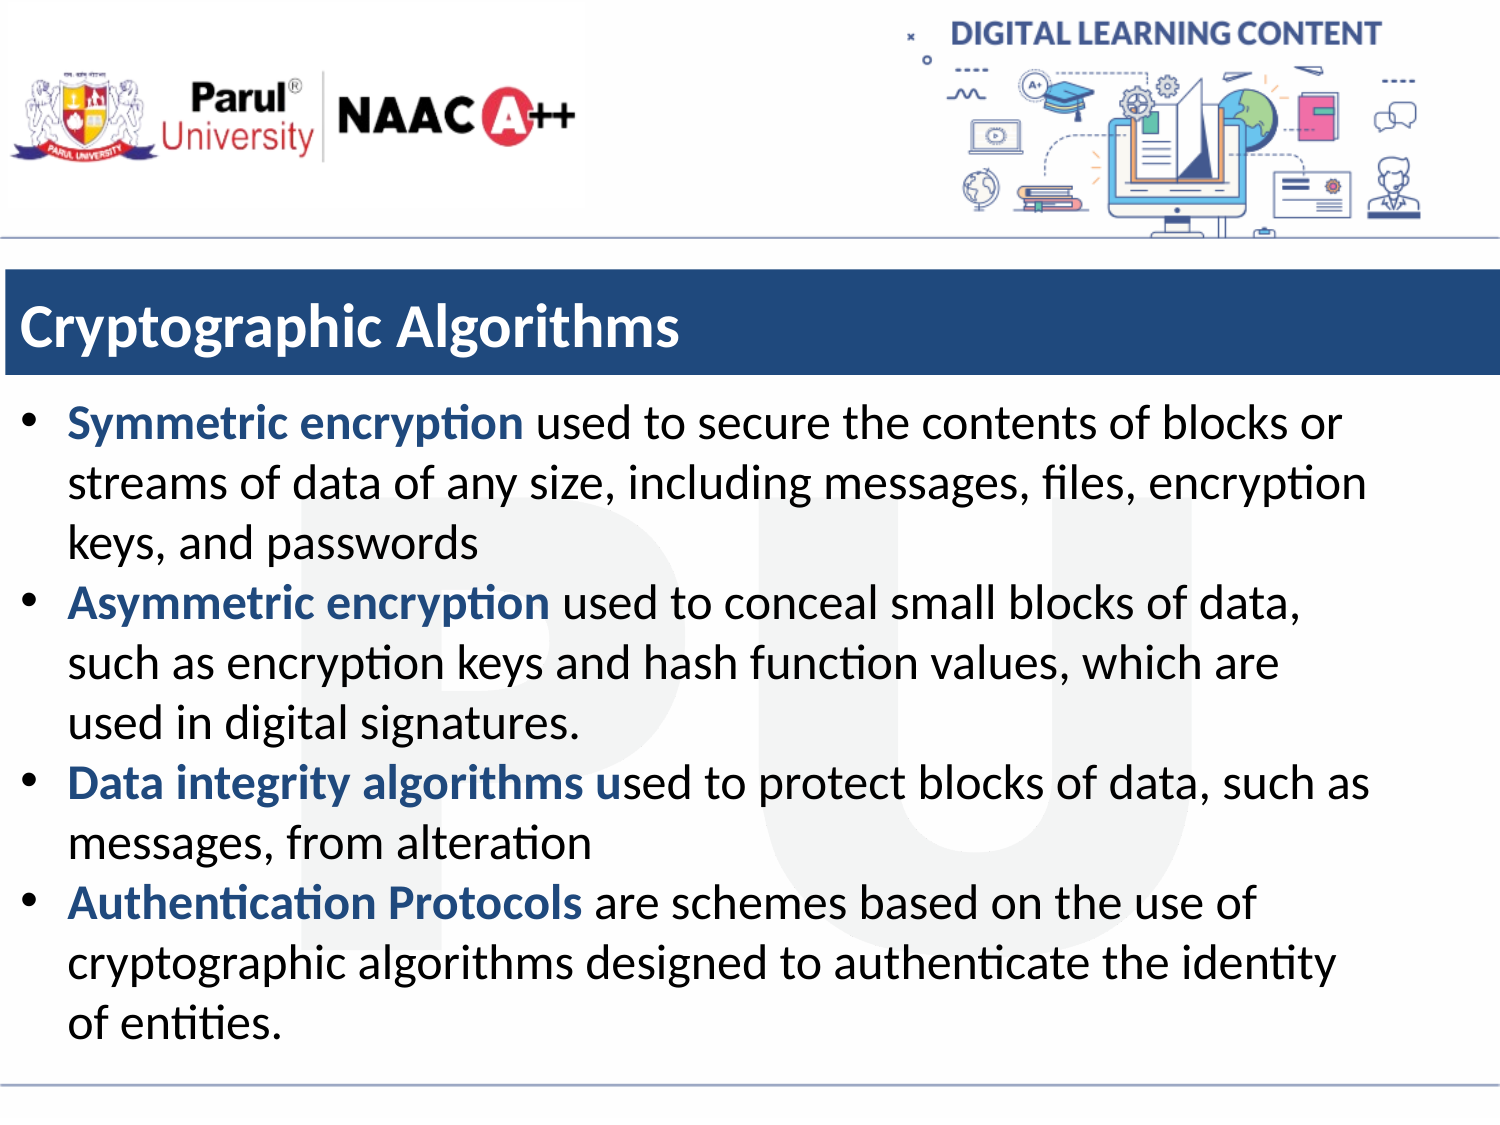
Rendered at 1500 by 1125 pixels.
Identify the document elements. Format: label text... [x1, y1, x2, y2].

text_box Cryptographic Algorithms [5, 269, 1500, 375]
text_box Symmetric encryption used to secure the contents of blocks or streams of data of any size, including messages, files, encryption keys, and passwords Asymmetric encryption used to conceal small blocks of data, such as encryption keys and hash function values, which are used in digital signatures. Data integrity algorithms used to protect blocks of data, such as messages, from alteration Authentication Protocols are schemes based on the use of cryptographic algorithms designed to authenticate the identity of entities. [5, 382, 1391, 1125]
picture [0, 0, 1500, 1118]
picture [300, 497, 1193, 959]
text_box [31, 276, 1469, 368]
